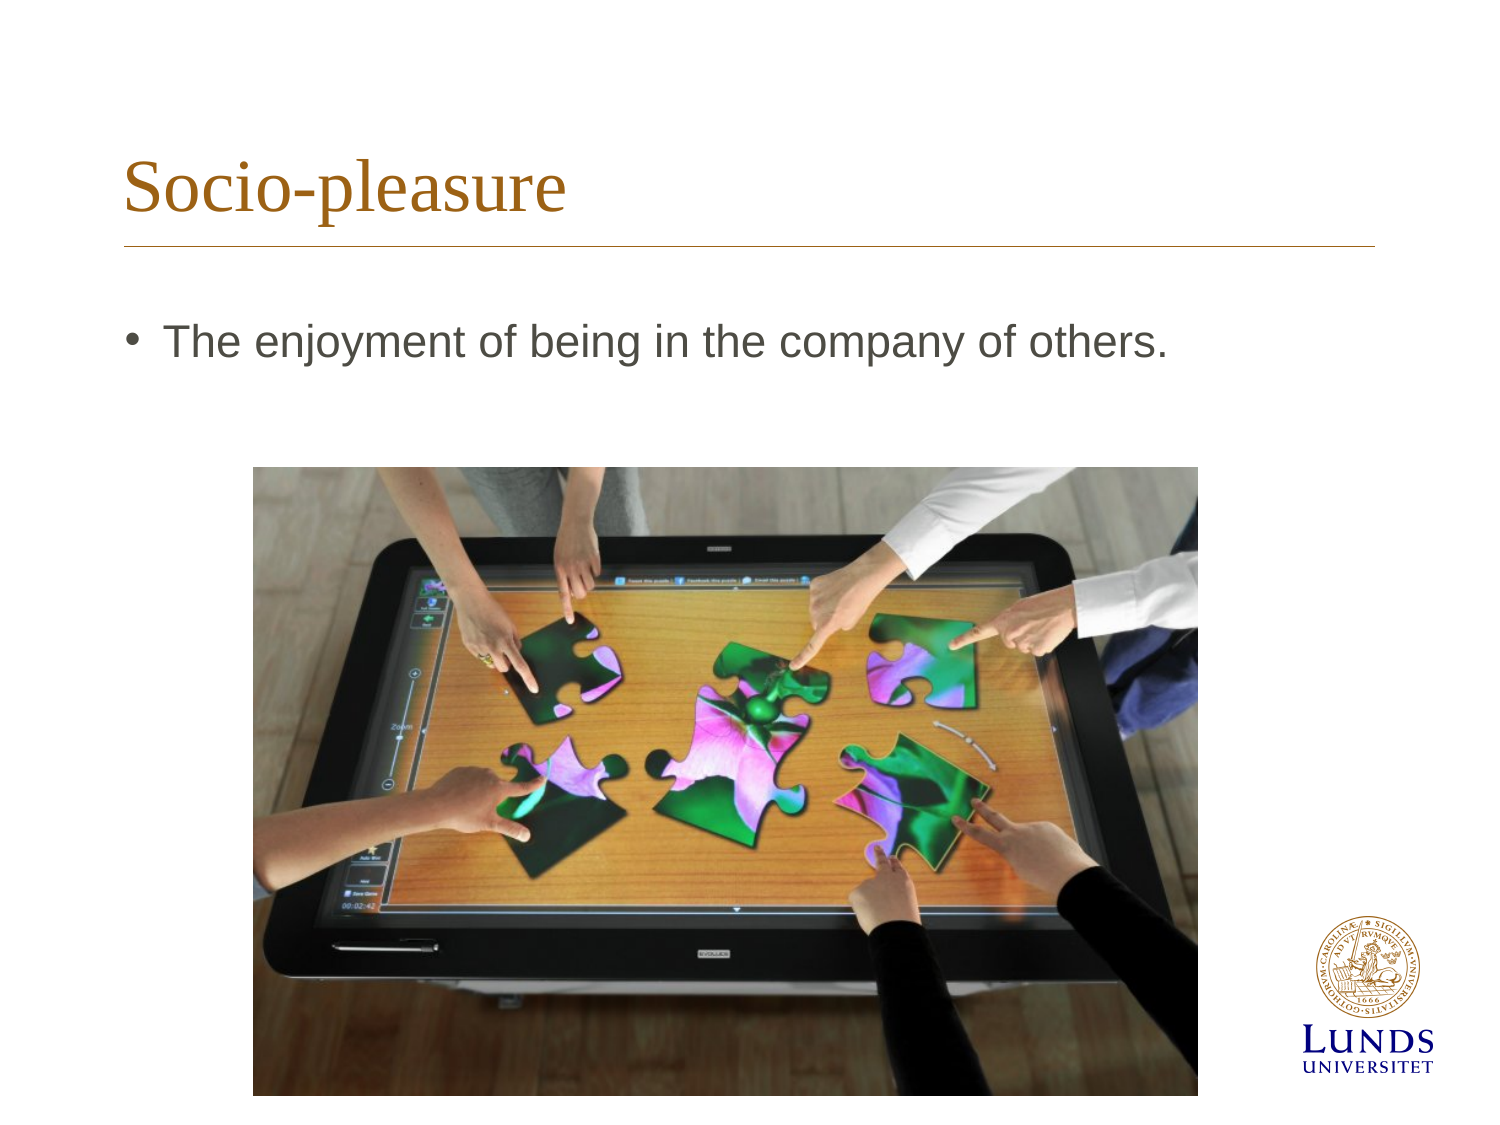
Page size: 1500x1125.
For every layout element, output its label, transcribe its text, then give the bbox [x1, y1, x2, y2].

picture [253, 467, 1199, 1096]
picture [1303, 916, 1433, 1073]
list The enjoyment of being in the company of others. [109, 303, 1375, 891]
title Socio-pleasure [106, 46, 1375, 235]
